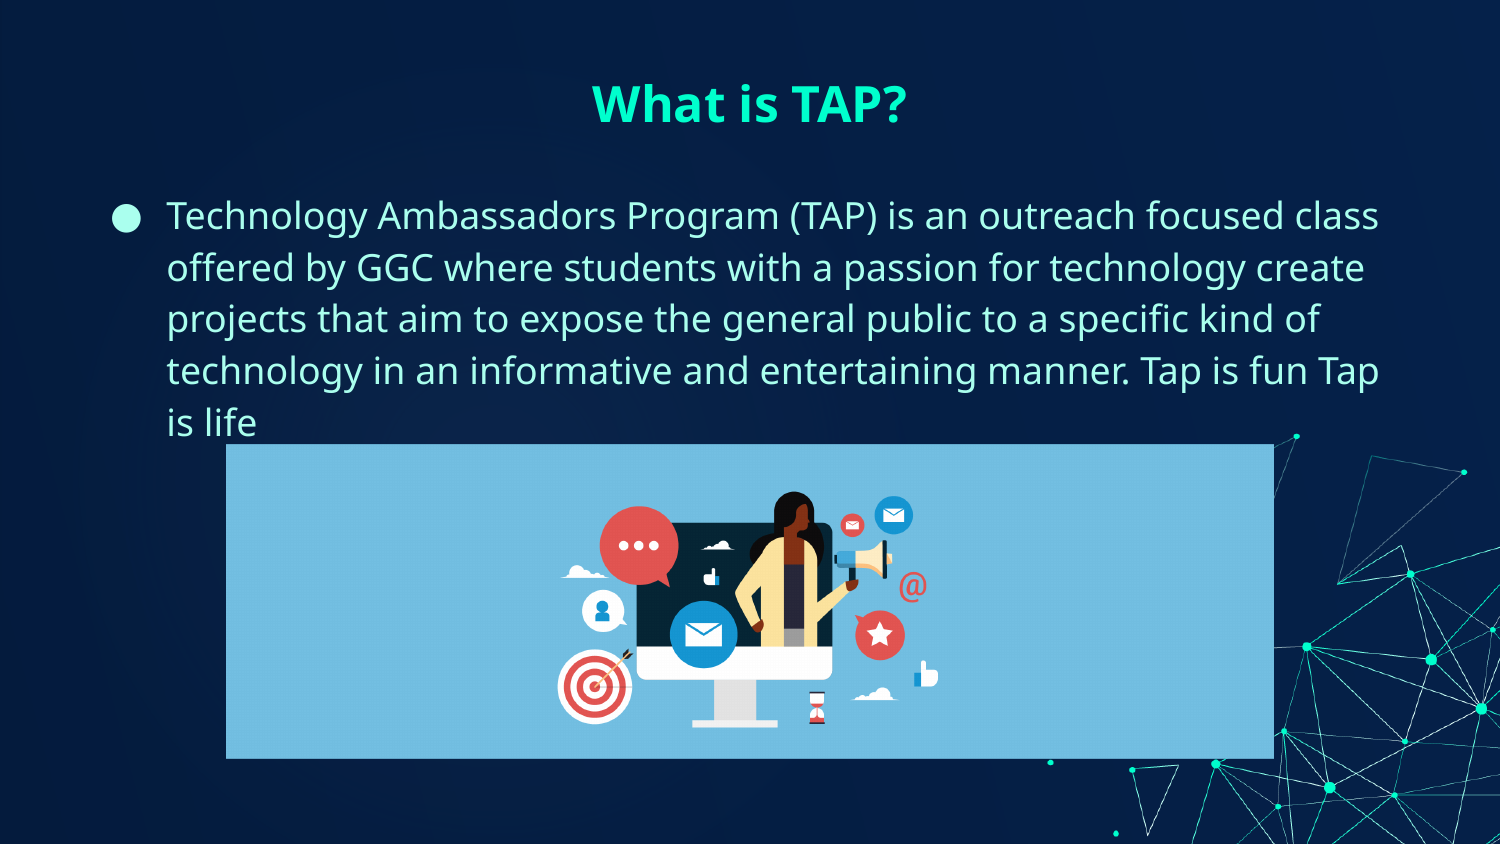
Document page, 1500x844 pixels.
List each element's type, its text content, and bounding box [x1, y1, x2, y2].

title What is TAP? [322, 57, 1178, 170]
list Technology Ambassadors Program (TAP) is an outreach focused class offered by GGC where students with a passion for technology create projects that aim to expose the general public to a specific kind of technology in an informative and entertaining manner. Tap is fun Tap is life [76, 170, 1424, 617]
picture [0, 0, 1500, 844]
